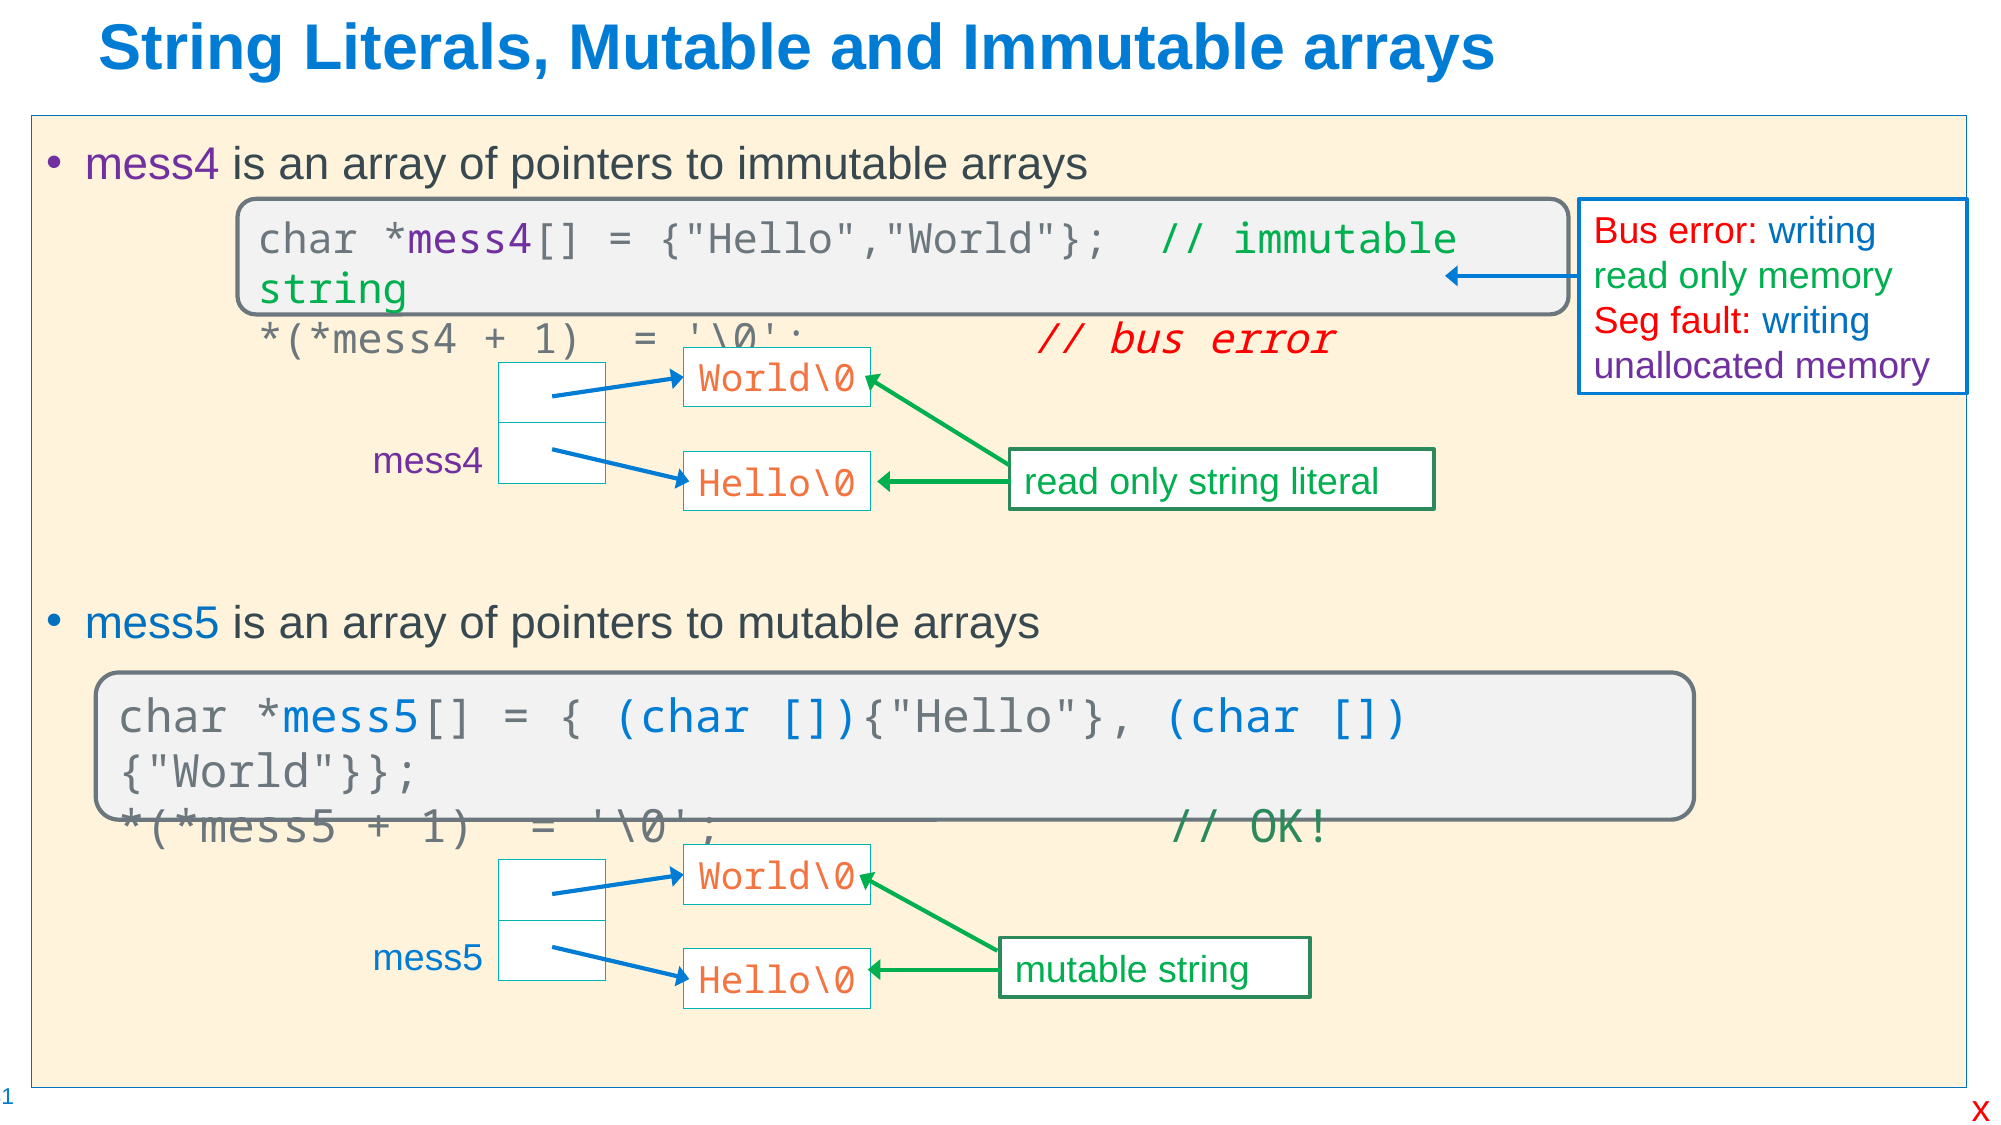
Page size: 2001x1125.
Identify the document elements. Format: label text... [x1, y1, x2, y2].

text_box char *mess4[] = {"Hello","World"}; // immutable string *(*mess4 + 1) = '\0'; // bus error [237, 198, 1445, 315]
text_box World\0 [683, 844, 871, 905]
text_box mess5 [357, 925, 498, 986]
text_box [498, 362, 606, 422]
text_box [867, 937, 1311, 998]
text_box [498, 422, 606, 484]
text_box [864, 375, 1010, 466]
text_box Hello\0 [683, 451, 871, 511]
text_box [552, 449, 690, 482]
text_box char *mess5[] = { (char []){"Hello"}, (char []){"World"}}; *(*mess5 + 1) = '\0'; // OK! [95, 672, 1695, 820]
text_box [498, 920, 606, 981]
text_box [552, 874, 690, 894]
title String Literals, Mutable and Immutable arrays [83, 9, 1809, 92]
text_box x [1956, 1076, 2000, 1125]
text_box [877, 449, 1434, 510]
text_box mess4 [357, 428, 498, 489]
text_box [552, 377, 690, 397]
list mess4 is an array of pointers to immutable arrays mess5 is an array of pointers to mutable arrays [31, 115, 1967, 1088]
text_box Hello\0 [683, 948, 871, 1009]
text_box World\0 [683, 347, 871, 407]
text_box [1445, 198, 1967, 396]
text_box [498, 859, 606, 920]
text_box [859, 874, 998, 951]
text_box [552, 946, 690, 979]
